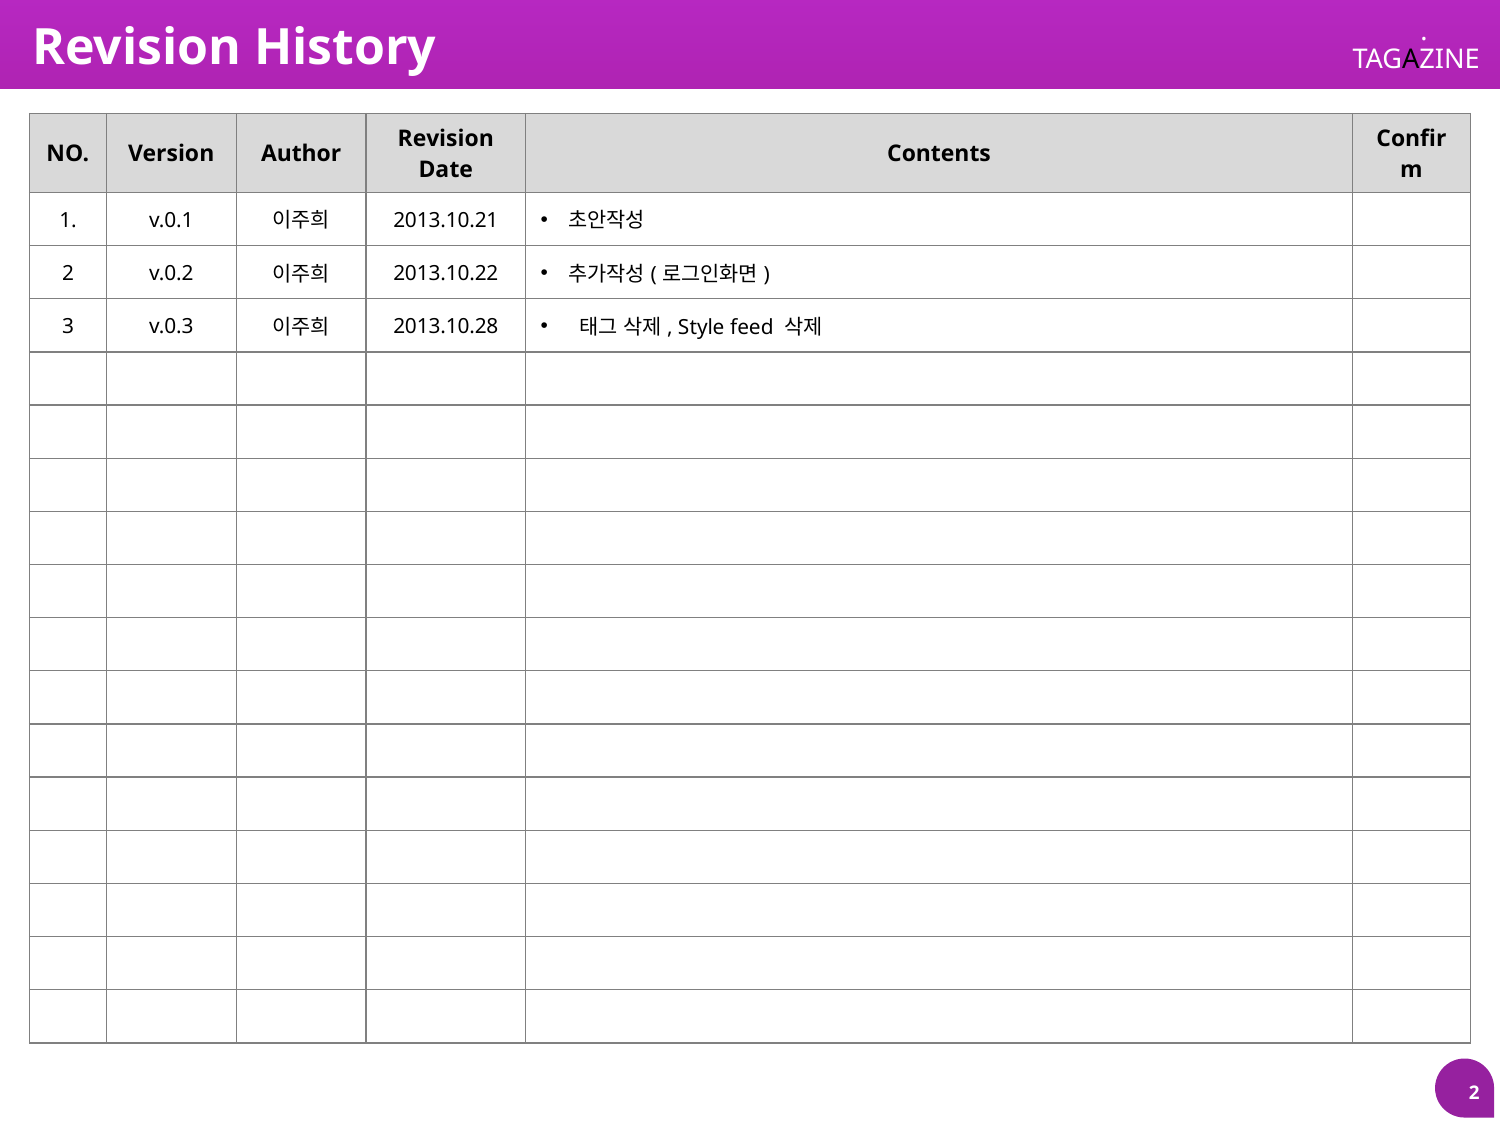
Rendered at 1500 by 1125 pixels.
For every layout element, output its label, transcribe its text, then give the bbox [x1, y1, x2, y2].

table_cell [1353, 512, 1470, 564]
table_cell 초안작성 [526, 193, 1352, 245]
table_header NO. [30, 114, 106, 192]
table_cell [107, 618, 236, 670]
table_cell [1353, 299, 1470, 351]
table_cell [367, 937, 525, 989]
table_cell [1353, 671, 1470, 723]
table_cell [526, 671, 1352, 723]
table_cell [30, 565, 106, 617]
table_cell [526, 778, 1352, 830]
table_cell [30, 884, 106, 936]
table_cell [237, 778, 365, 830]
table_cell [30, 406, 106, 458]
table_cell [30, 512, 106, 564]
table_cell [367, 353, 525, 404]
table_cell 1. [30, 193, 106, 245]
table_cell [237, 725, 365, 776]
table_cell [237, 512, 365, 564]
table_cell [526, 831, 1352, 883]
table_cell [30, 618, 106, 670]
table_cell [367, 512, 525, 564]
table_cell [1353, 884, 1470, 936]
table_cell 3 [30, 299, 106, 351]
table_cell v.0.1 [107, 193, 236, 245]
table_cell [1353, 778, 1470, 830]
table_cell [1353, 406, 1470, 458]
table_cell [526, 459, 1352, 511]
table_cell [367, 725, 525, 776]
table_cell 2013.10.22 [367, 246, 525, 298]
table_cell v.0.3 [107, 299, 236, 351]
table_cell [30, 459, 106, 511]
table_cell [30, 937, 106, 989]
table_cell [367, 565, 525, 617]
table_cell [237, 671, 365, 723]
table_cell [1353, 990, 1470, 1042]
table_cell [1353, 459, 1470, 511]
table_cell [526, 406, 1352, 458]
table_cell [107, 565, 236, 617]
table_header Revision Date [367, 114, 525, 192]
table_cell [237, 459, 365, 511]
text_box Revision History [17, 7, 1247, 82]
table_cell [1353, 246, 1470, 298]
table_cell [526, 565, 1352, 617]
table_cell [107, 831, 236, 883]
table_cell [367, 884, 525, 936]
table_cell 추가작성(로그인화면) [526, 246, 1352, 298]
table_cell 이주희 [237, 193, 365, 245]
table_cell 2013.10.28 [367, 299, 525, 351]
table_cell [30, 831, 106, 883]
table_cell [107, 990, 236, 1042]
table_cell [367, 990, 525, 1042]
table_cell [237, 884, 365, 936]
table_cell 2013.10.21 [367, 193, 525, 245]
table_header Author [237, 114, 365, 192]
table_cell [237, 565, 365, 617]
table_header Version [107, 114, 236, 192]
table_cell [526, 937, 1352, 989]
table_cell [107, 406, 236, 458]
table_cell [526, 884, 1352, 936]
table_cell [367, 618, 525, 670]
table_cell [107, 725, 236, 776]
table_cell [526, 990, 1352, 1042]
table_cell [30, 990, 106, 1042]
table_cell v.0.2 [107, 246, 236, 298]
table_cell [526, 353, 1352, 404]
table_cell [1353, 618, 1470, 670]
table_cell 이주희 [237, 299, 365, 351]
table_cell [237, 618, 365, 670]
table_cell [1353, 937, 1470, 989]
table_cell 2 [30, 246, 106, 298]
table_header Contents [526, 114, 1352, 192]
table_cell [107, 353, 236, 404]
table_cell [237, 406, 365, 458]
table_cell [367, 406, 525, 458]
table_header Confirm [1353, 114, 1470, 192]
table_cell [237, 831, 365, 883]
table_cell [237, 353, 365, 404]
table_cell [107, 937, 236, 989]
table_cell [1353, 353, 1470, 404]
table_cell [107, 512, 236, 564]
table_cell 태그 삭제, Style feed 삭제 [526, 299, 1352, 351]
table_cell 이주희 [237, 246, 365, 298]
table_cell [526, 618, 1352, 670]
table_cell [526, 512, 1352, 564]
table_cell [1353, 725, 1470, 776]
table_cell [1353, 193, 1470, 245]
table_cell [30, 671, 106, 723]
table_cell [367, 459, 525, 511]
table_cell [367, 671, 525, 723]
table_cell [30, 353, 106, 404]
table_cell [30, 778, 106, 830]
table_cell [1353, 565, 1470, 617]
table_cell [107, 884, 236, 936]
table_cell [367, 778, 525, 830]
table_cell [107, 459, 236, 511]
table_cell [107, 671, 236, 723]
table_cell [107, 778, 236, 830]
table_cell [526, 725, 1352, 776]
table_cell [367, 831, 525, 883]
table_cell [1353, 831, 1470, 883]
table_cell [30, 725, 106, 776]
table_cell [237, 937, 365, 989]
table_cell [237, 990, 365, 1042]
